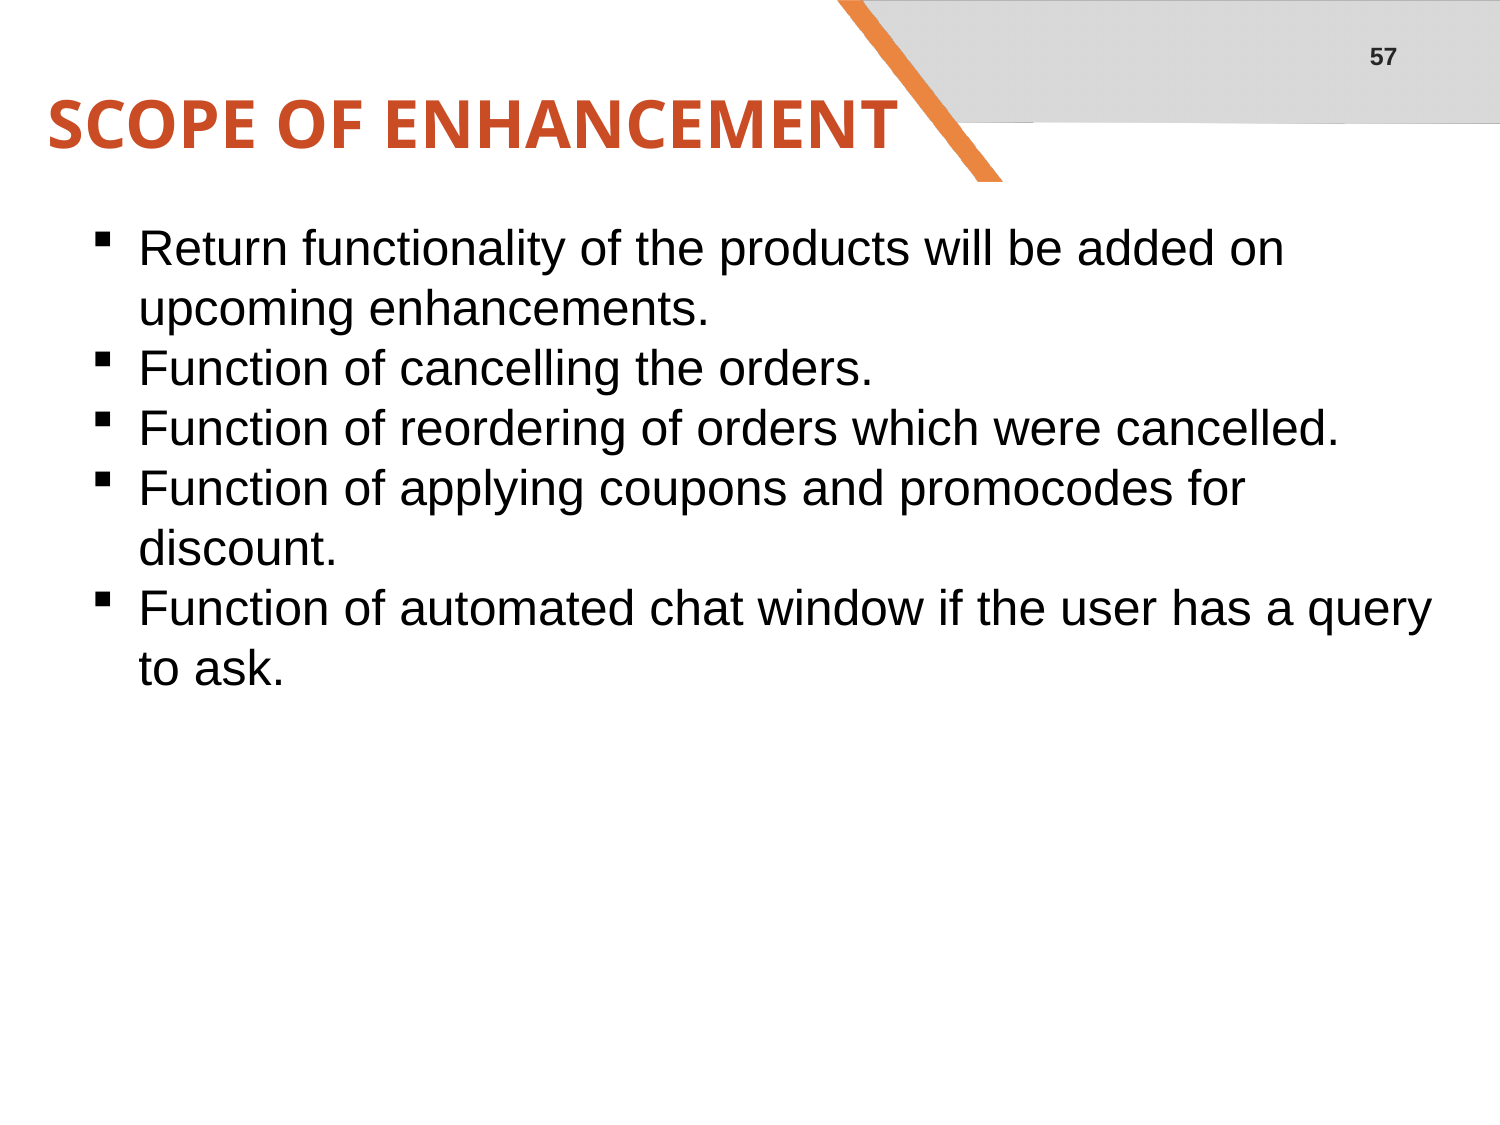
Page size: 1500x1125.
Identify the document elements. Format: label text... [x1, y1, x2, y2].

title SCOPE OF ENHANCEMENT [17, 66, 1140, 178]
slide_number 57 [1342, 28, 1425, 78]
picture [837, 178, 1003, 182]
picture [837, 0, 1500, 124]
text_box Return functionality of the products will be added on upcoming enhancements. Function of cancelling the orders. Function of reordering of orders which were cancelled. Function of applying coupons and promocodes for discount. Function of automated chat window if the user has a query to ask. [76, 208, 1471, 748]
